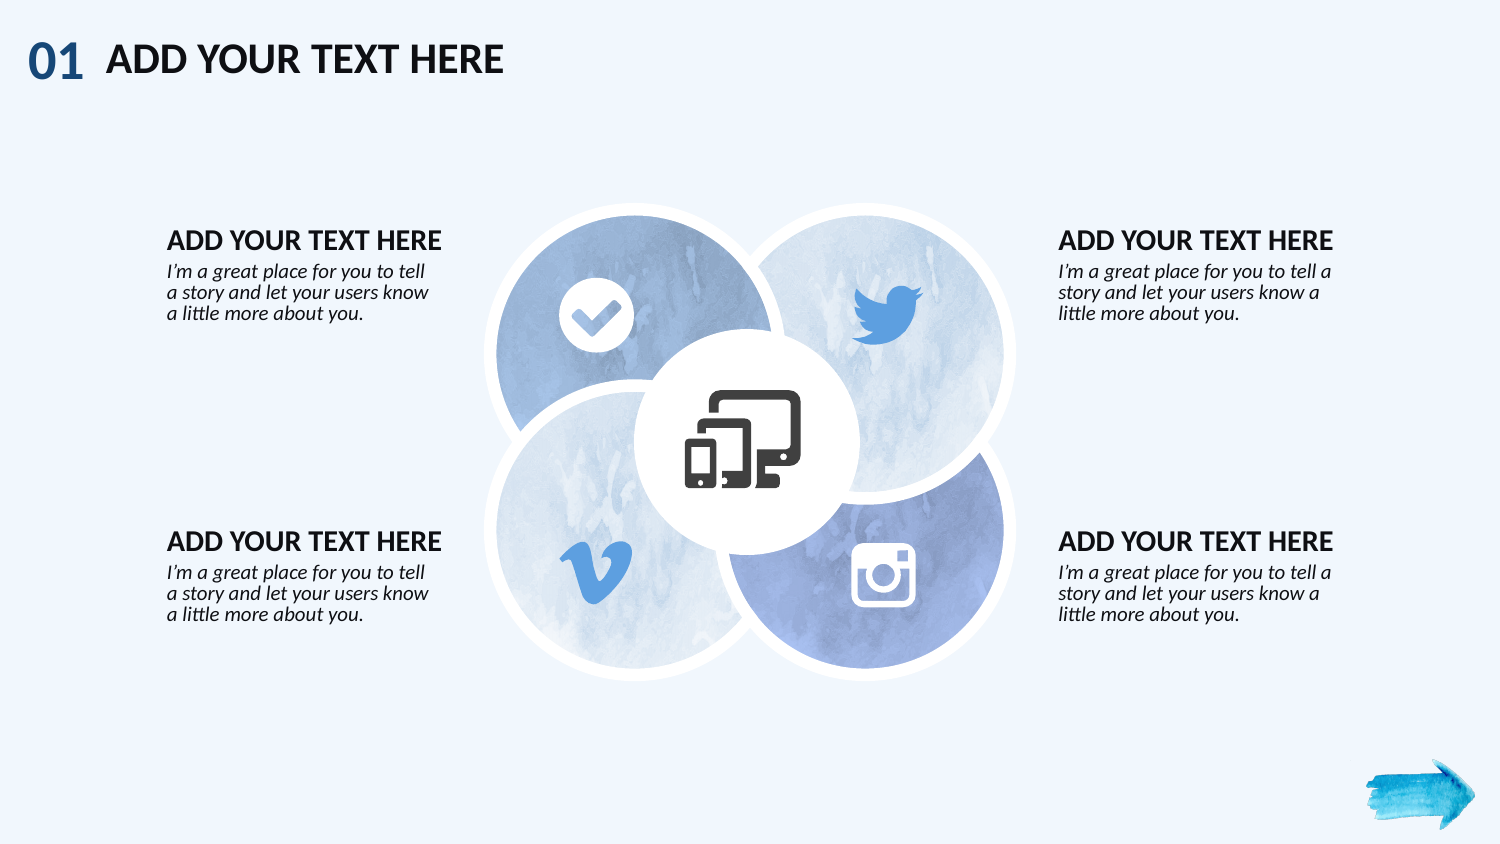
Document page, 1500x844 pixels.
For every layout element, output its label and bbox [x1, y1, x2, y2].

text_box [1046, 528, 1349, 632]
text_box [154, 528, 452, 632]
text_box [1046, 228, 1349, 331]
text_box [490, 209, 1010, 675]
picture [1350, 759, 1475, 830]
text_box [154, 228, 452, 331]
